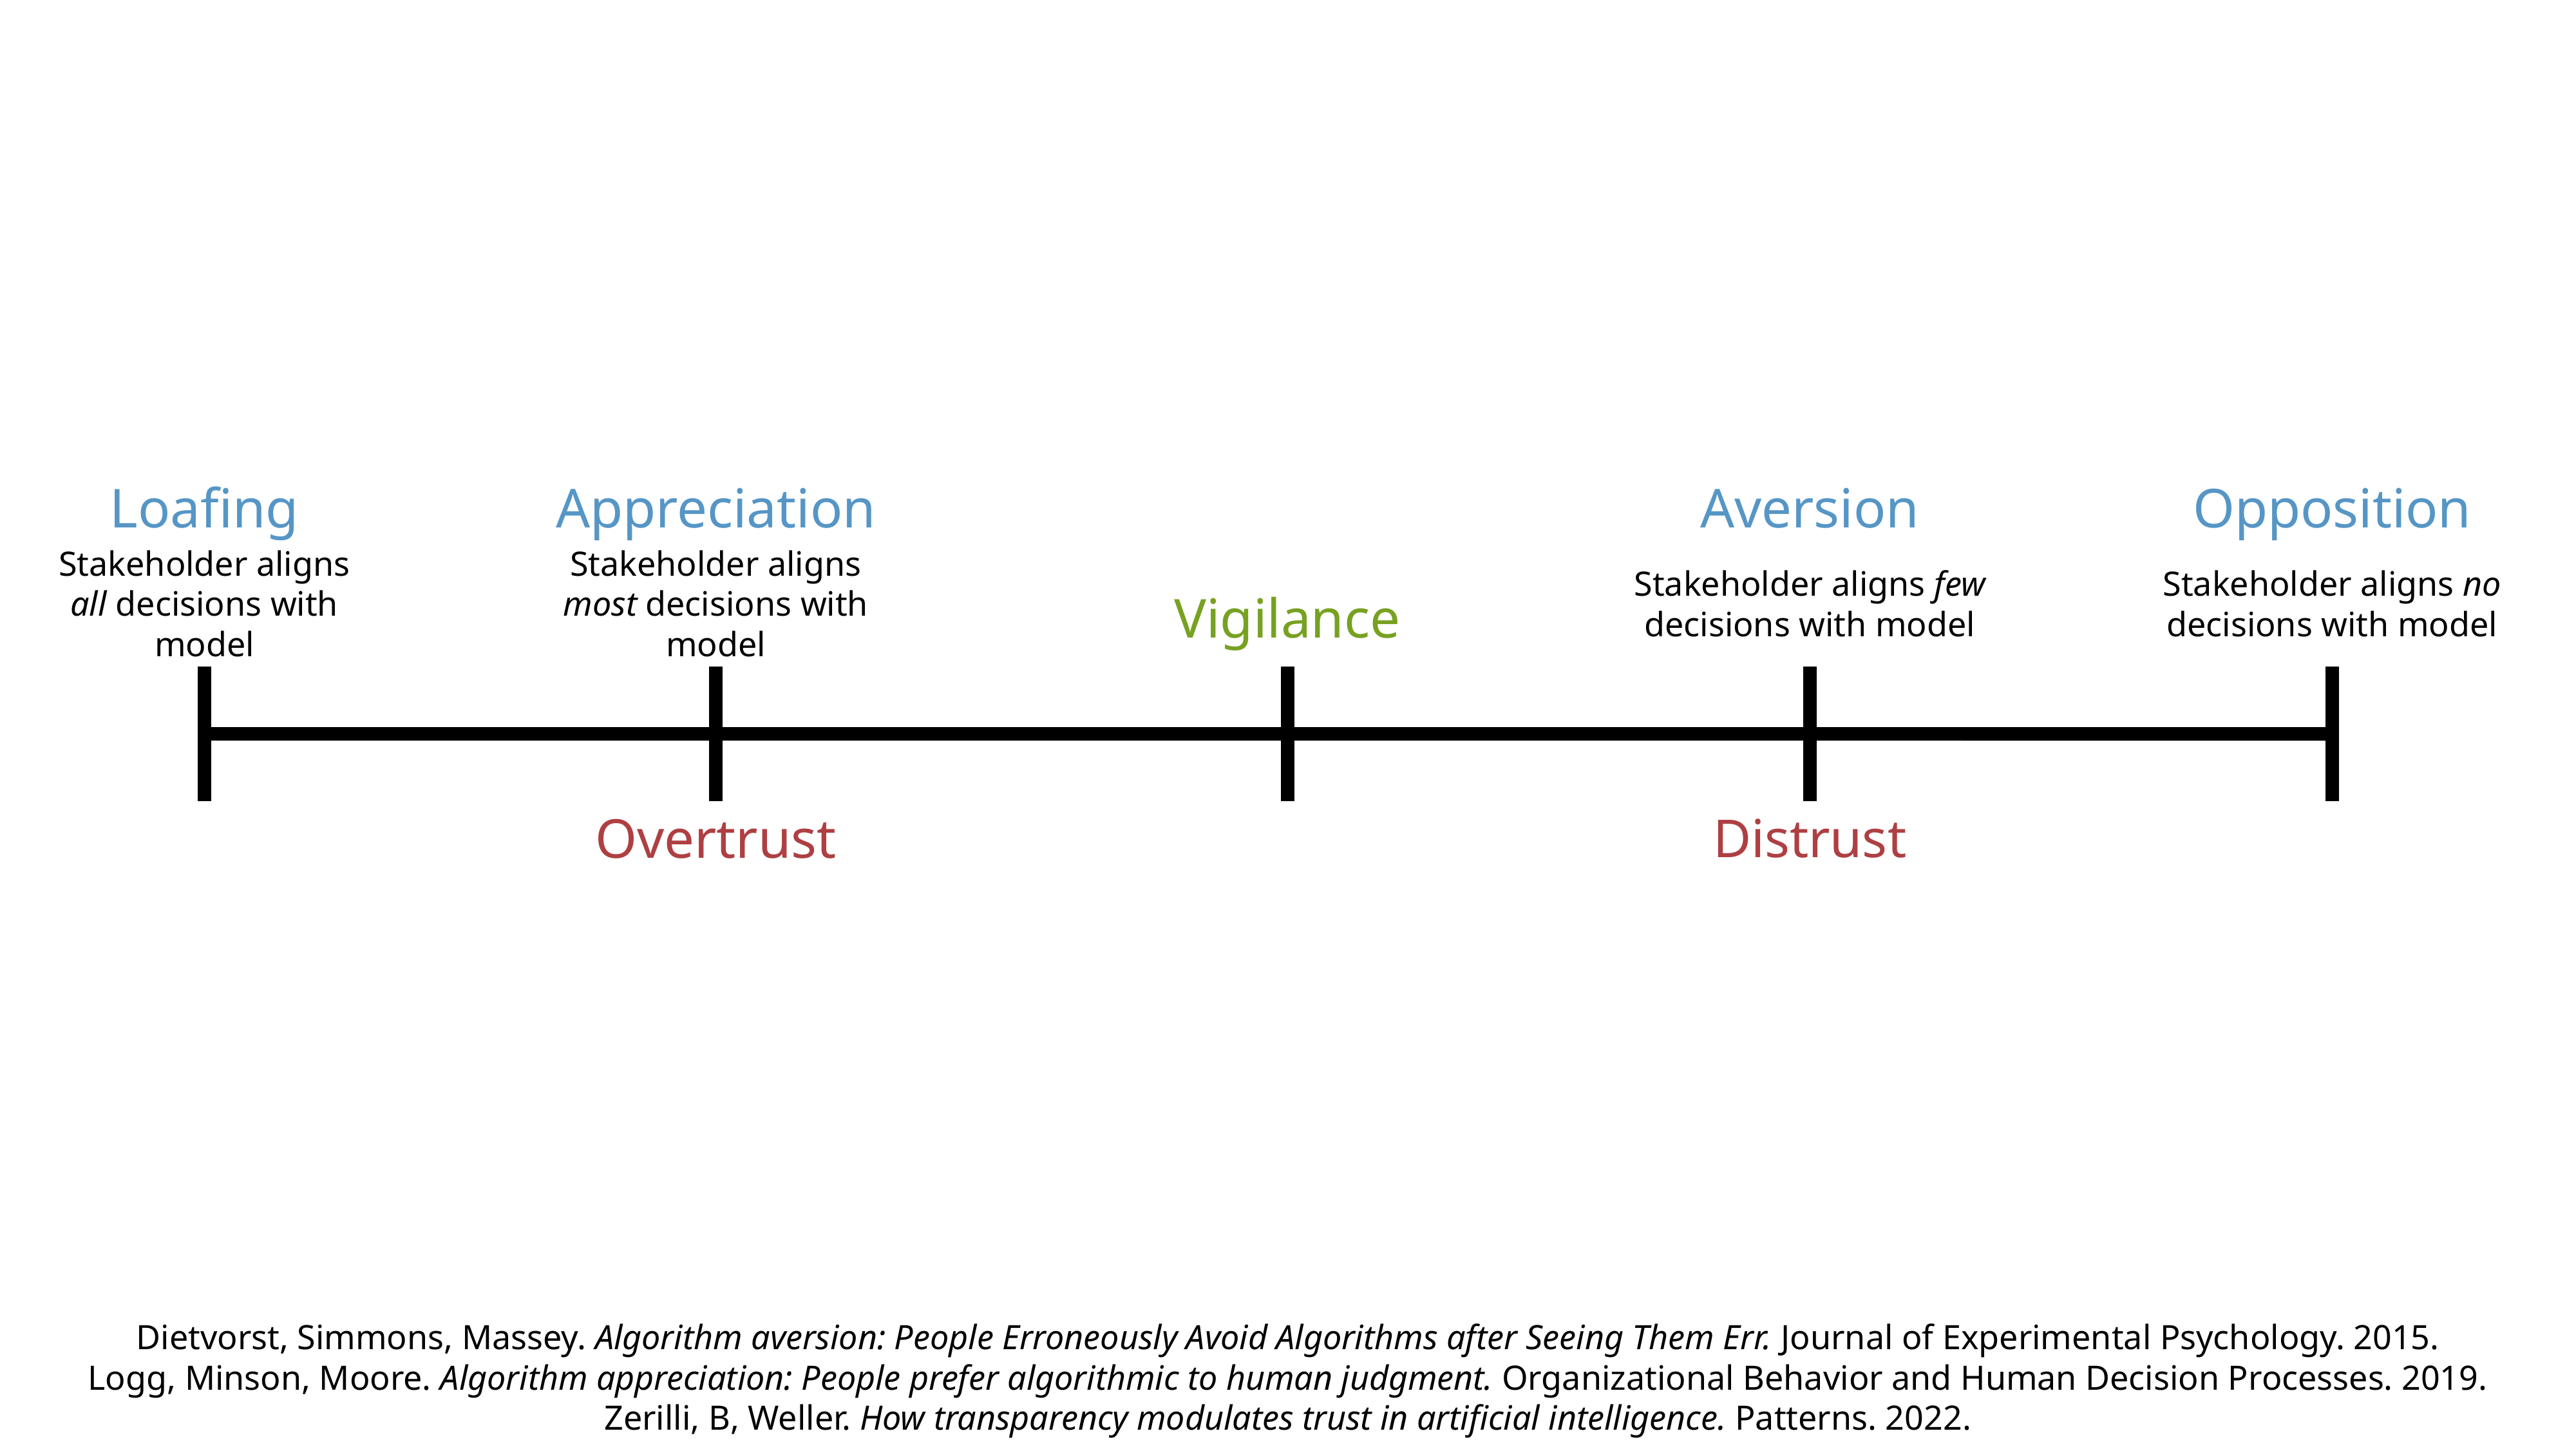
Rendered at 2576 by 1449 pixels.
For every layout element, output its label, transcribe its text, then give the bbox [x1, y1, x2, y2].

text_box Aversion [1619, 469, 2001, 544]
text_box Stakeholder aligns no decisions with model [2150, 557, 2514, 649]
text_box Appreciation [525, 469, 907, 536]
text_box Distrust [1619, 800, 2001, 874]
text_box Dietvorst, Simmons, Massey. Algorithm aversion: People Erroneously Avoid Algorithms after Seeing Them Err. Journal of Experimental Psychology. 2015. Logg, Minson, Moore. Algorithm appreciation: People prefer algorithmic to human judgment. Organizational Behavior and Human Decision Processes. 2019. Zerilli, B, Weller. How transparency modulates trust in artificial intelligence. Patterns. 2022. [82, 1311, 2494, 1443]
text_box Vigilance [1026, 578, 1549, 654]
text_box Stakeholder aligns all decisions with model [33, 536, 375, 668]
text_box Loafing [45, 469, 364, 536]
text_box Stakeholder aligns few decisions with model [1628, 557, 1992, 649]
text_box Opposition [2141, 469, 2523, 544]
text_box Overtrust [525, 799, 907, 875]
text_box Stakeholder aligns most decisions with model [525, 536, 907, 668]
